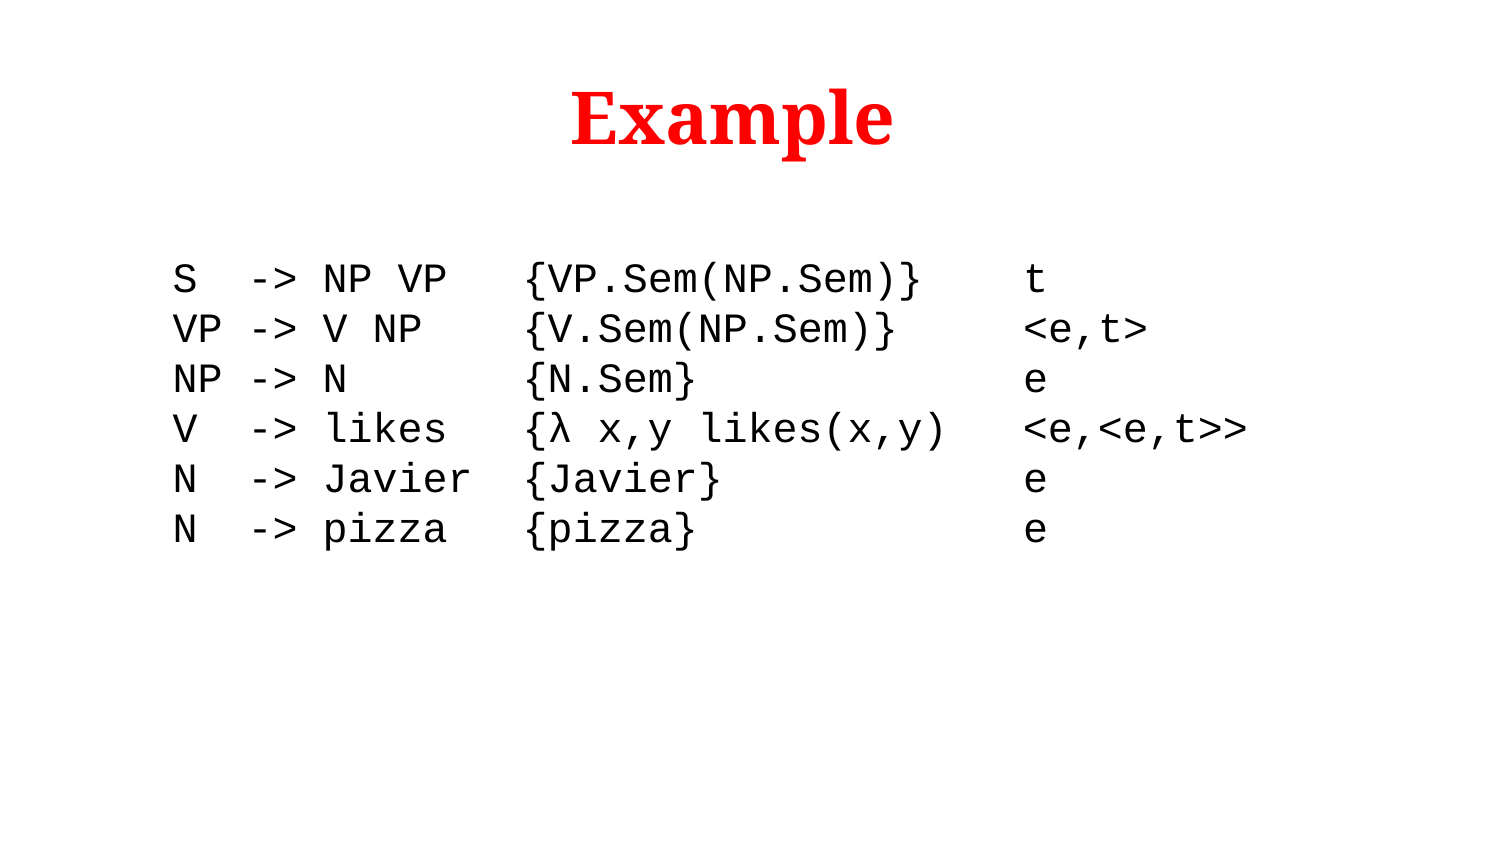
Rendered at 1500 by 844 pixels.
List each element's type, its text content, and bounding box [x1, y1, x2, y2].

text_box S -> NP VP {VP.Sem(NP.Sem)} t VP -> V NP {V.Sem(NP.Sem)} <e,t> NP -> N {N.Sem} e V -> likes {λ x,y likes(x,y) <e,<e,t>> N -> Javier {Javier} e N -> pizza {pizza} e [157, 243, 1326, 659]
title Example [41, 64, 1425, 180]
